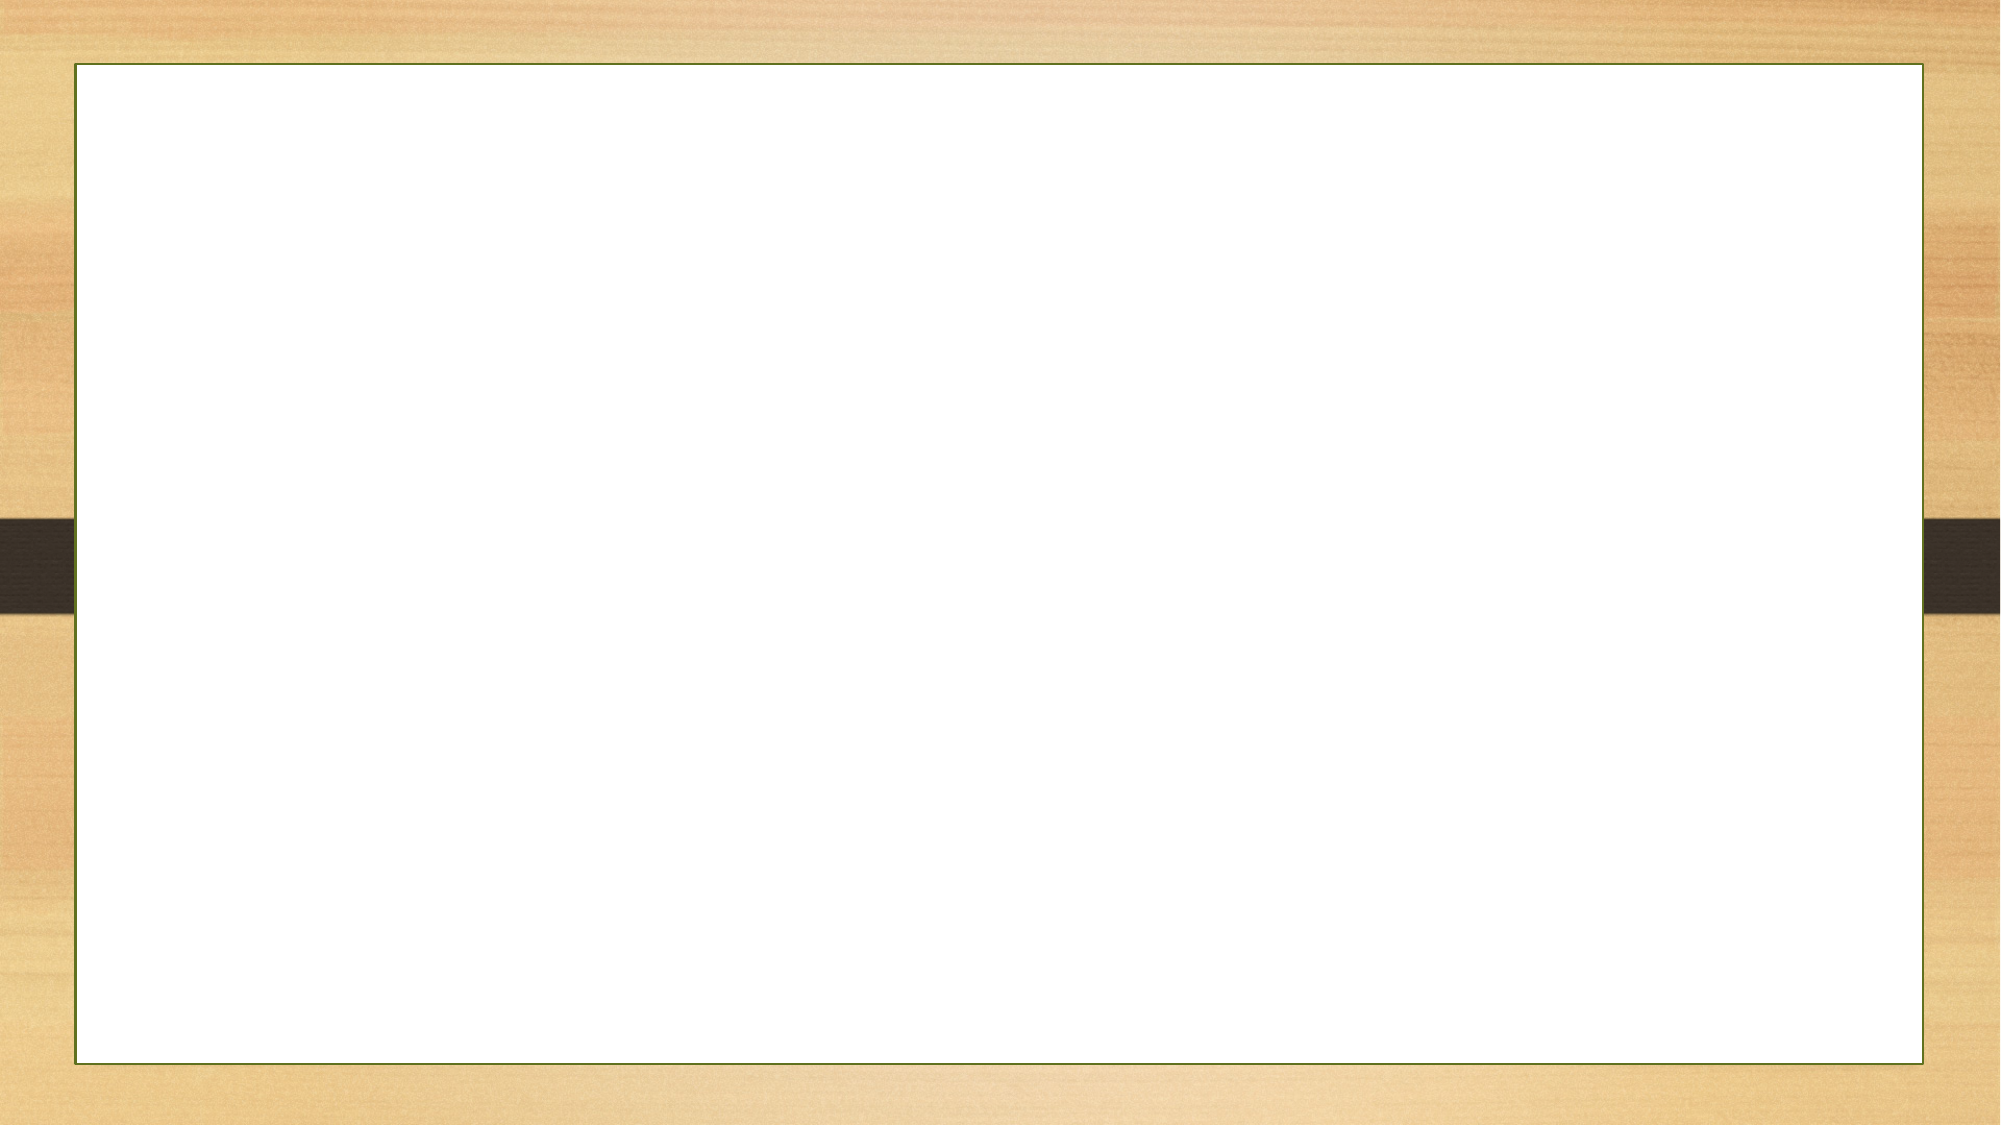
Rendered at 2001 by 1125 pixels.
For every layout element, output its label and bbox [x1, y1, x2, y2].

text_box [74, 63, 1924, 1065]
picture [0, 0, 2001, 1125]
